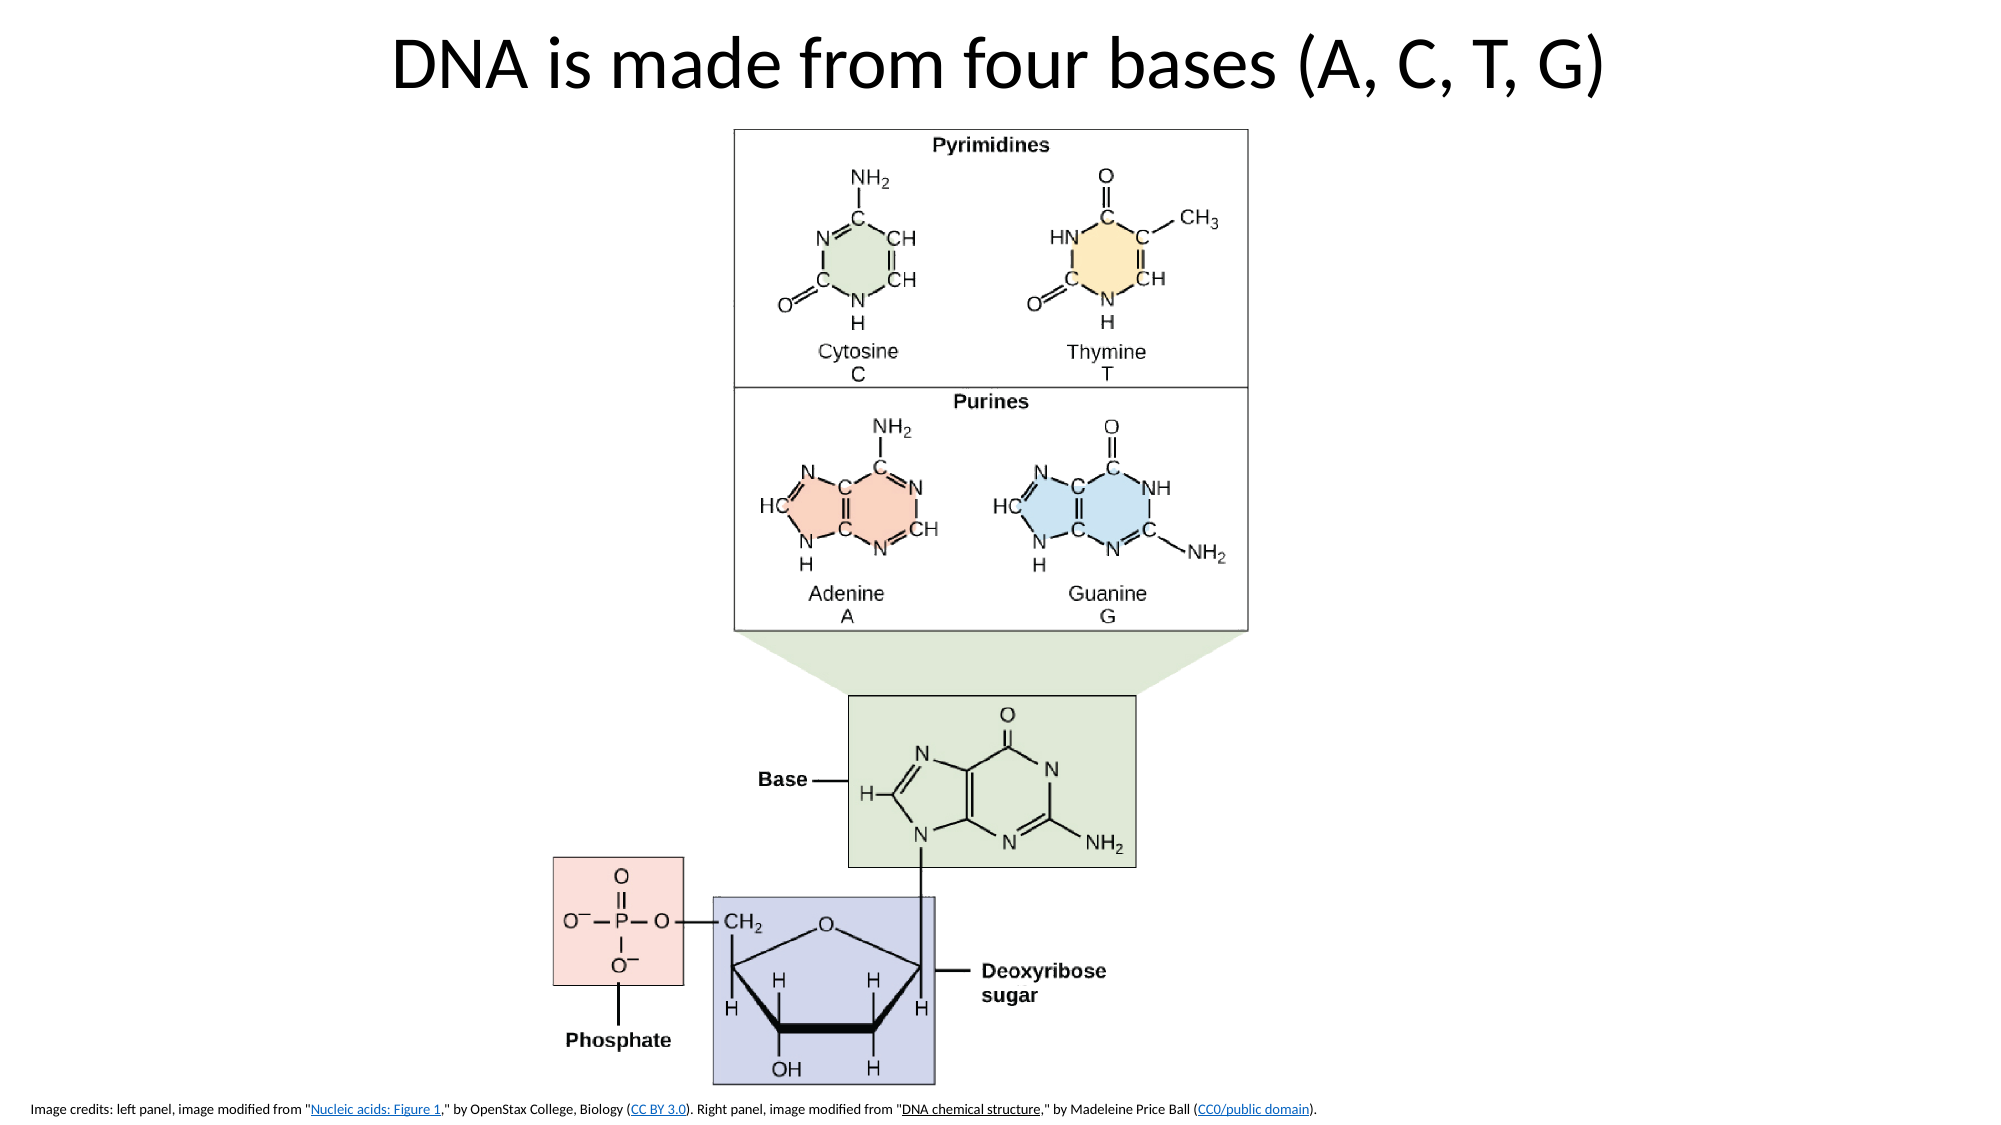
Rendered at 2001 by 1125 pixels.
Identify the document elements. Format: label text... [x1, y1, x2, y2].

text_box Image credits: left panel, image modified from "Nucleic acids: Figure 1," by OpenStax College, Biology (CC BY 3.0). Right panel, image modified from "DNA chemical structure," by Madeleine Price Ball (CC0/public domain). [15, 1092, 1333, 1125]
picture [535, 104, 1281, 1093]
text_box DNA is made from four bases (A, C, T, G) [0, 5, 2000, 111]
